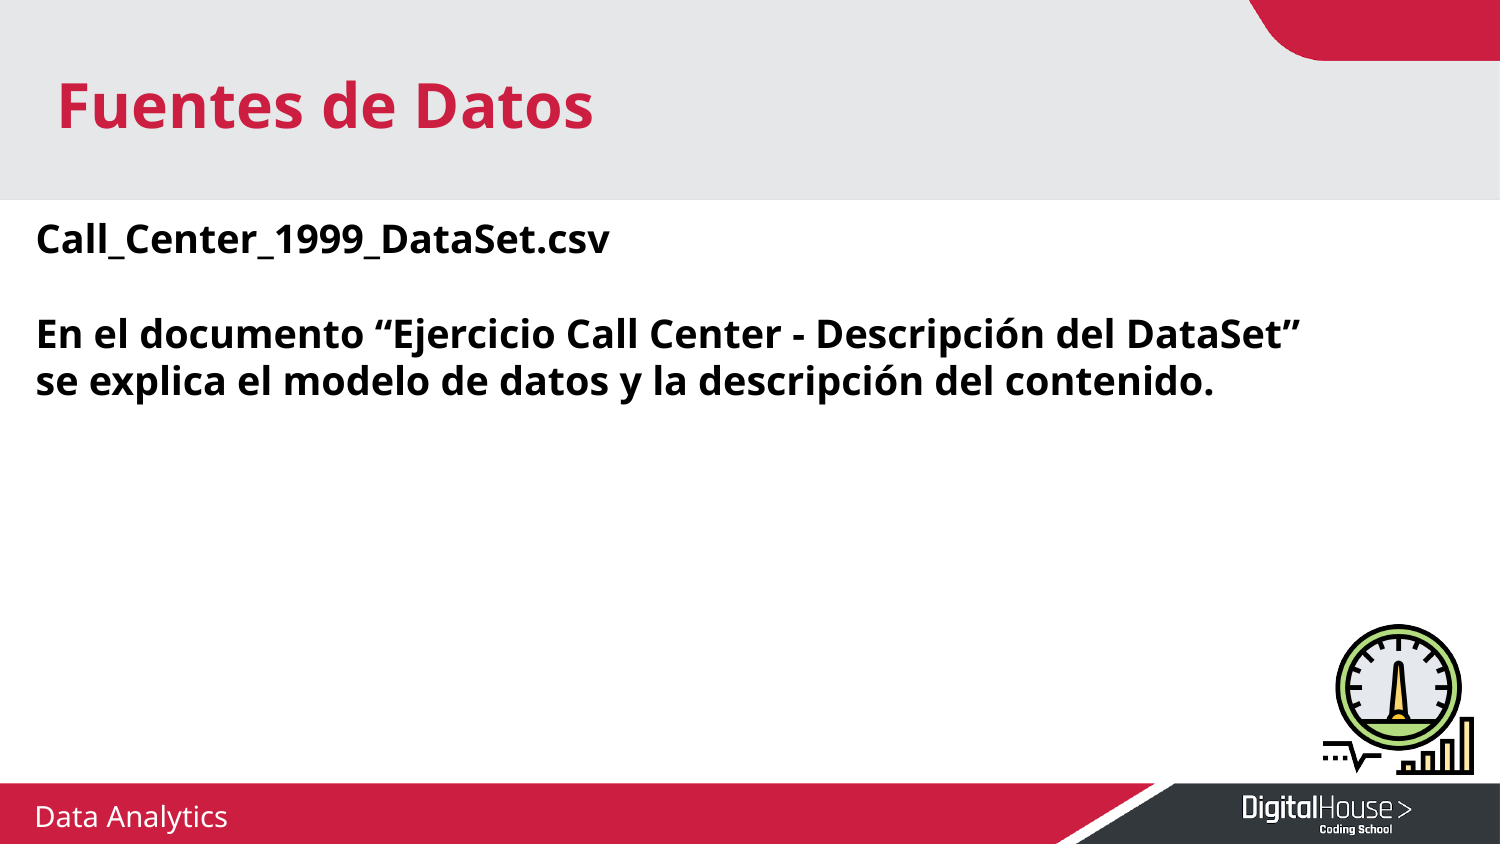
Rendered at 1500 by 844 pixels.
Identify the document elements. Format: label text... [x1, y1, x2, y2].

title Fuentes de Datos [42, 23, 1265, 184]
picture [0, 0, 1500, 844]
text_box Call_Center_1999_DataSet.csv En el documento “Ejercicio Call Center - Descripción del DataSet” se explica el modelo de datos y la descripción del contenido. [20, 206, 1324, 713]
